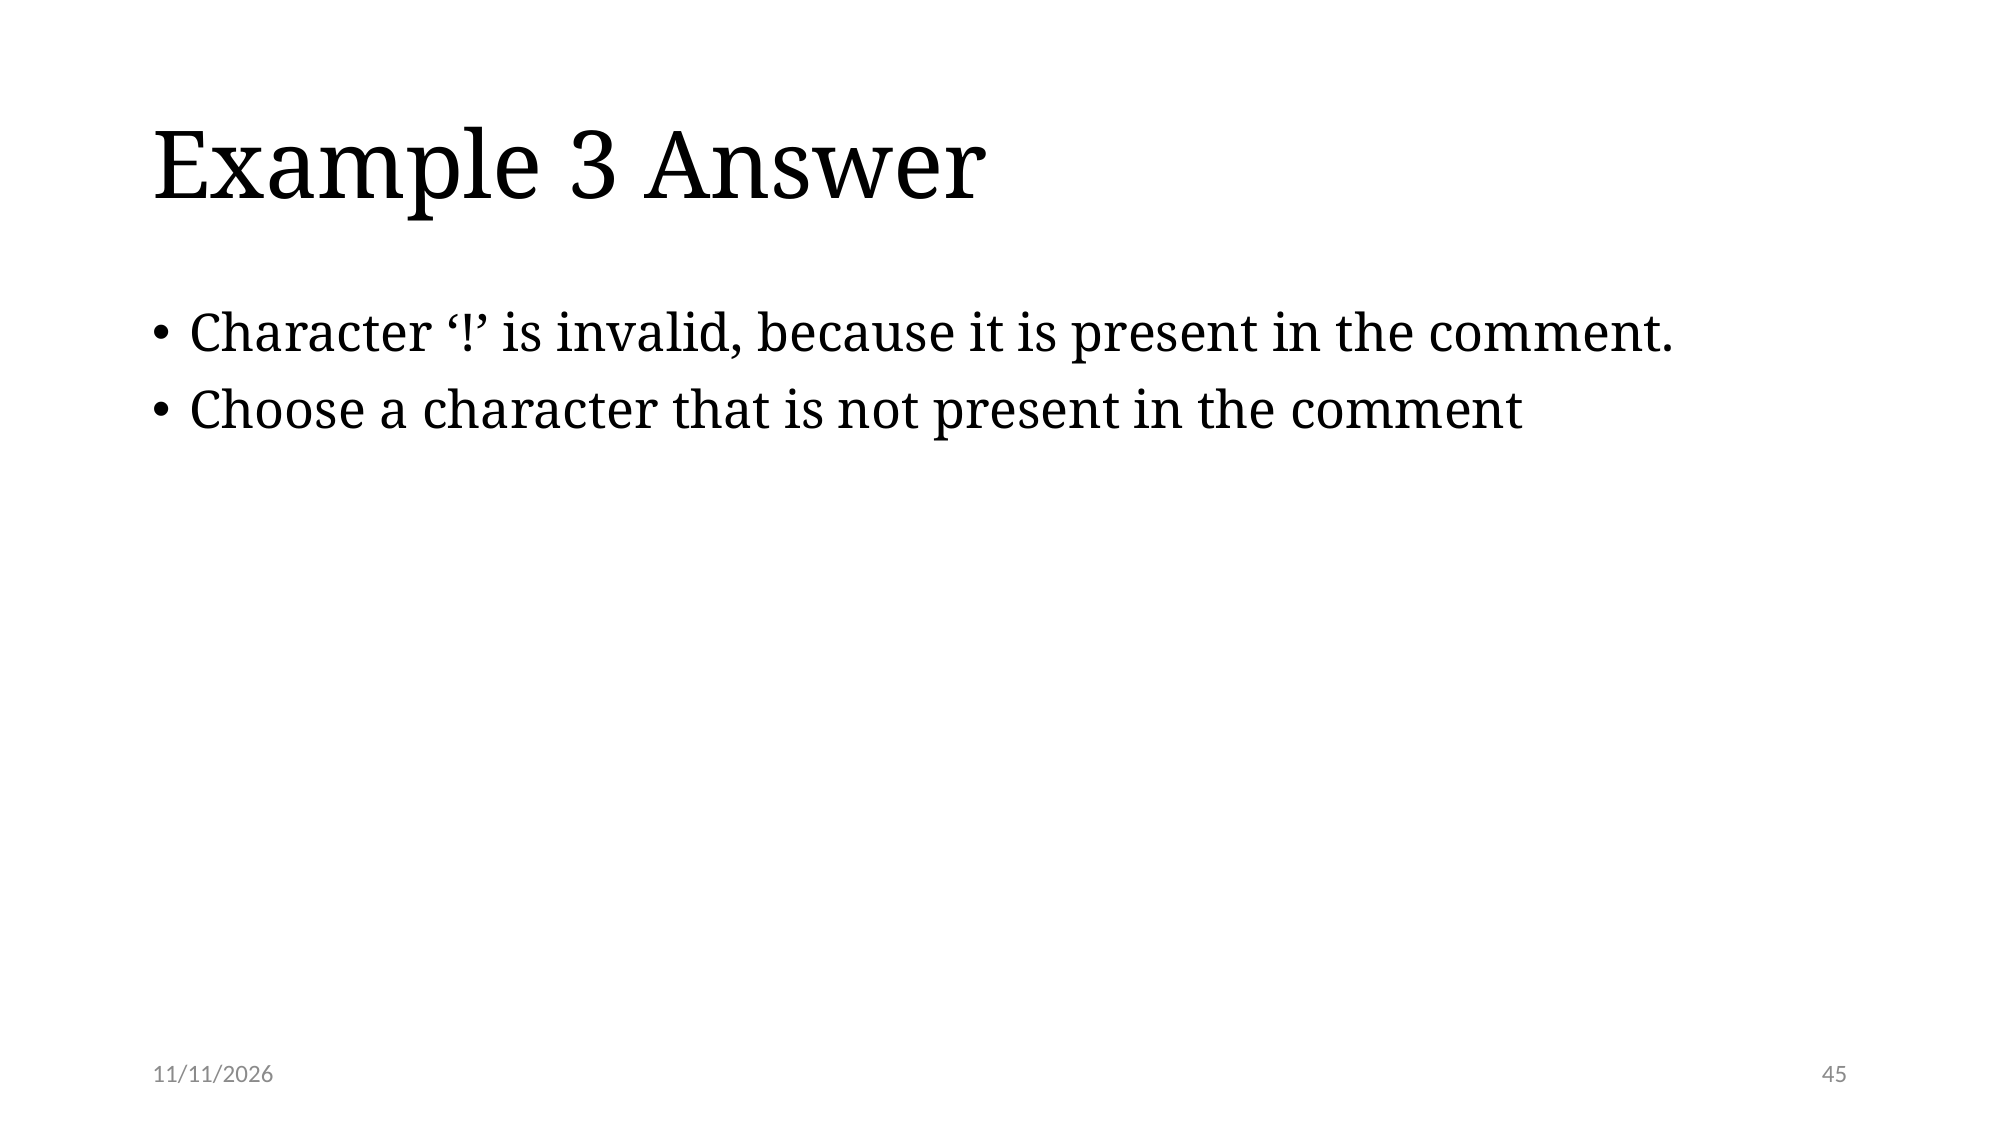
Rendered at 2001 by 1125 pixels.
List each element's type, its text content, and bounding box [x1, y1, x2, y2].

title Example 3 Answer [137, 59, 1863, 278]
list Character ‘!’ is invalid, because it is present in the comment. Choose a character that is not present in the comment [137, 299, 1863, 1014]
slide_number 45 [1412, 1042, 1863, 1103]
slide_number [137, 1042, 588, 1103]
